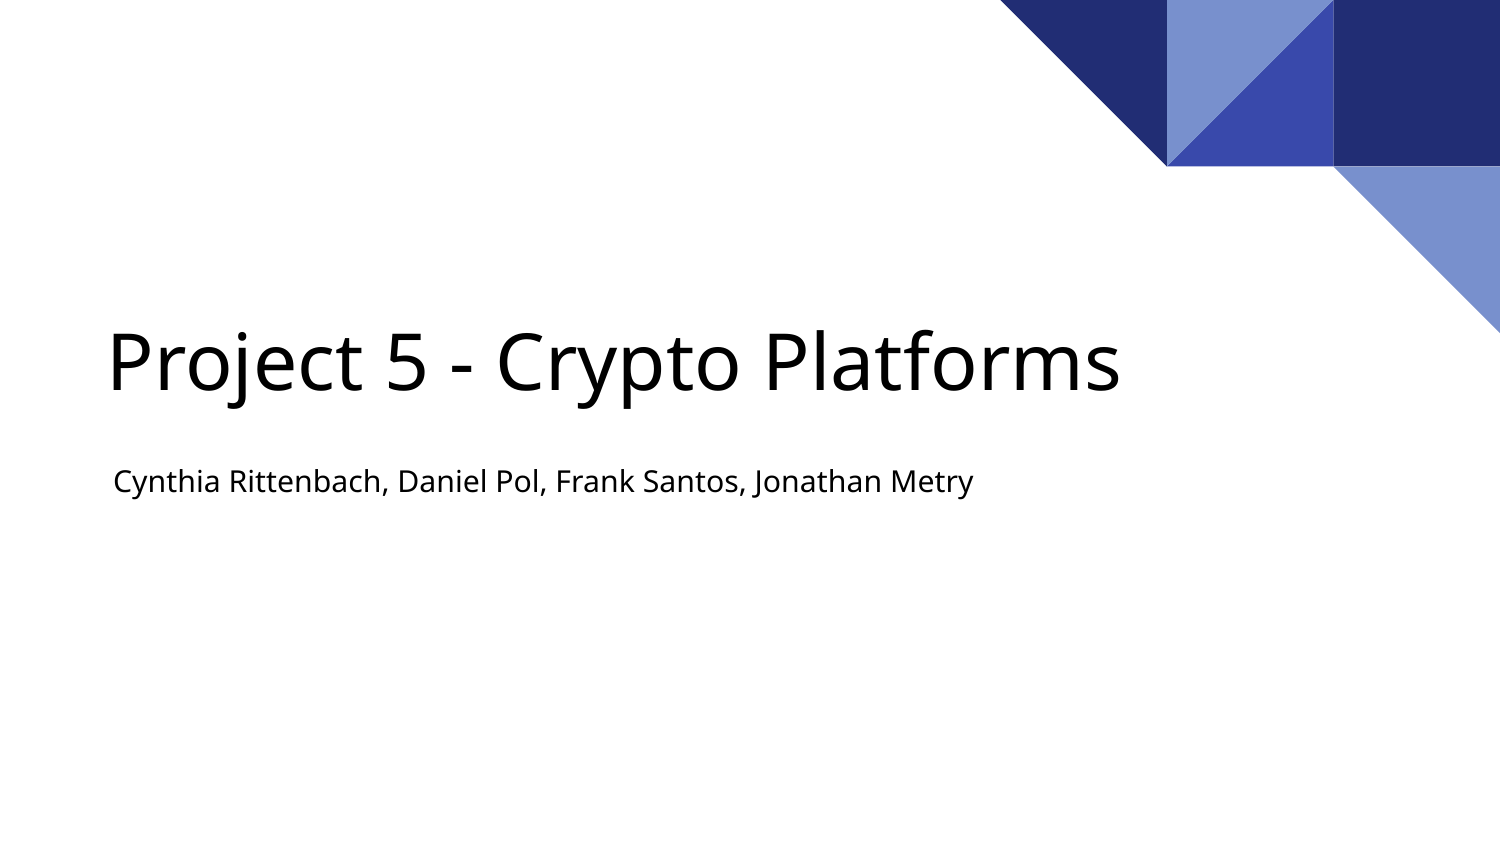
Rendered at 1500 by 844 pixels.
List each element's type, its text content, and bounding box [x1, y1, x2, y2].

title Project 5 - Crypto Platforms [91, 291, 1441, 429]
subtitle Cynthia Rittenbach, Daniel Pol, Frank Santos, Jonathan Metry [98, 445, 1447, 517]
